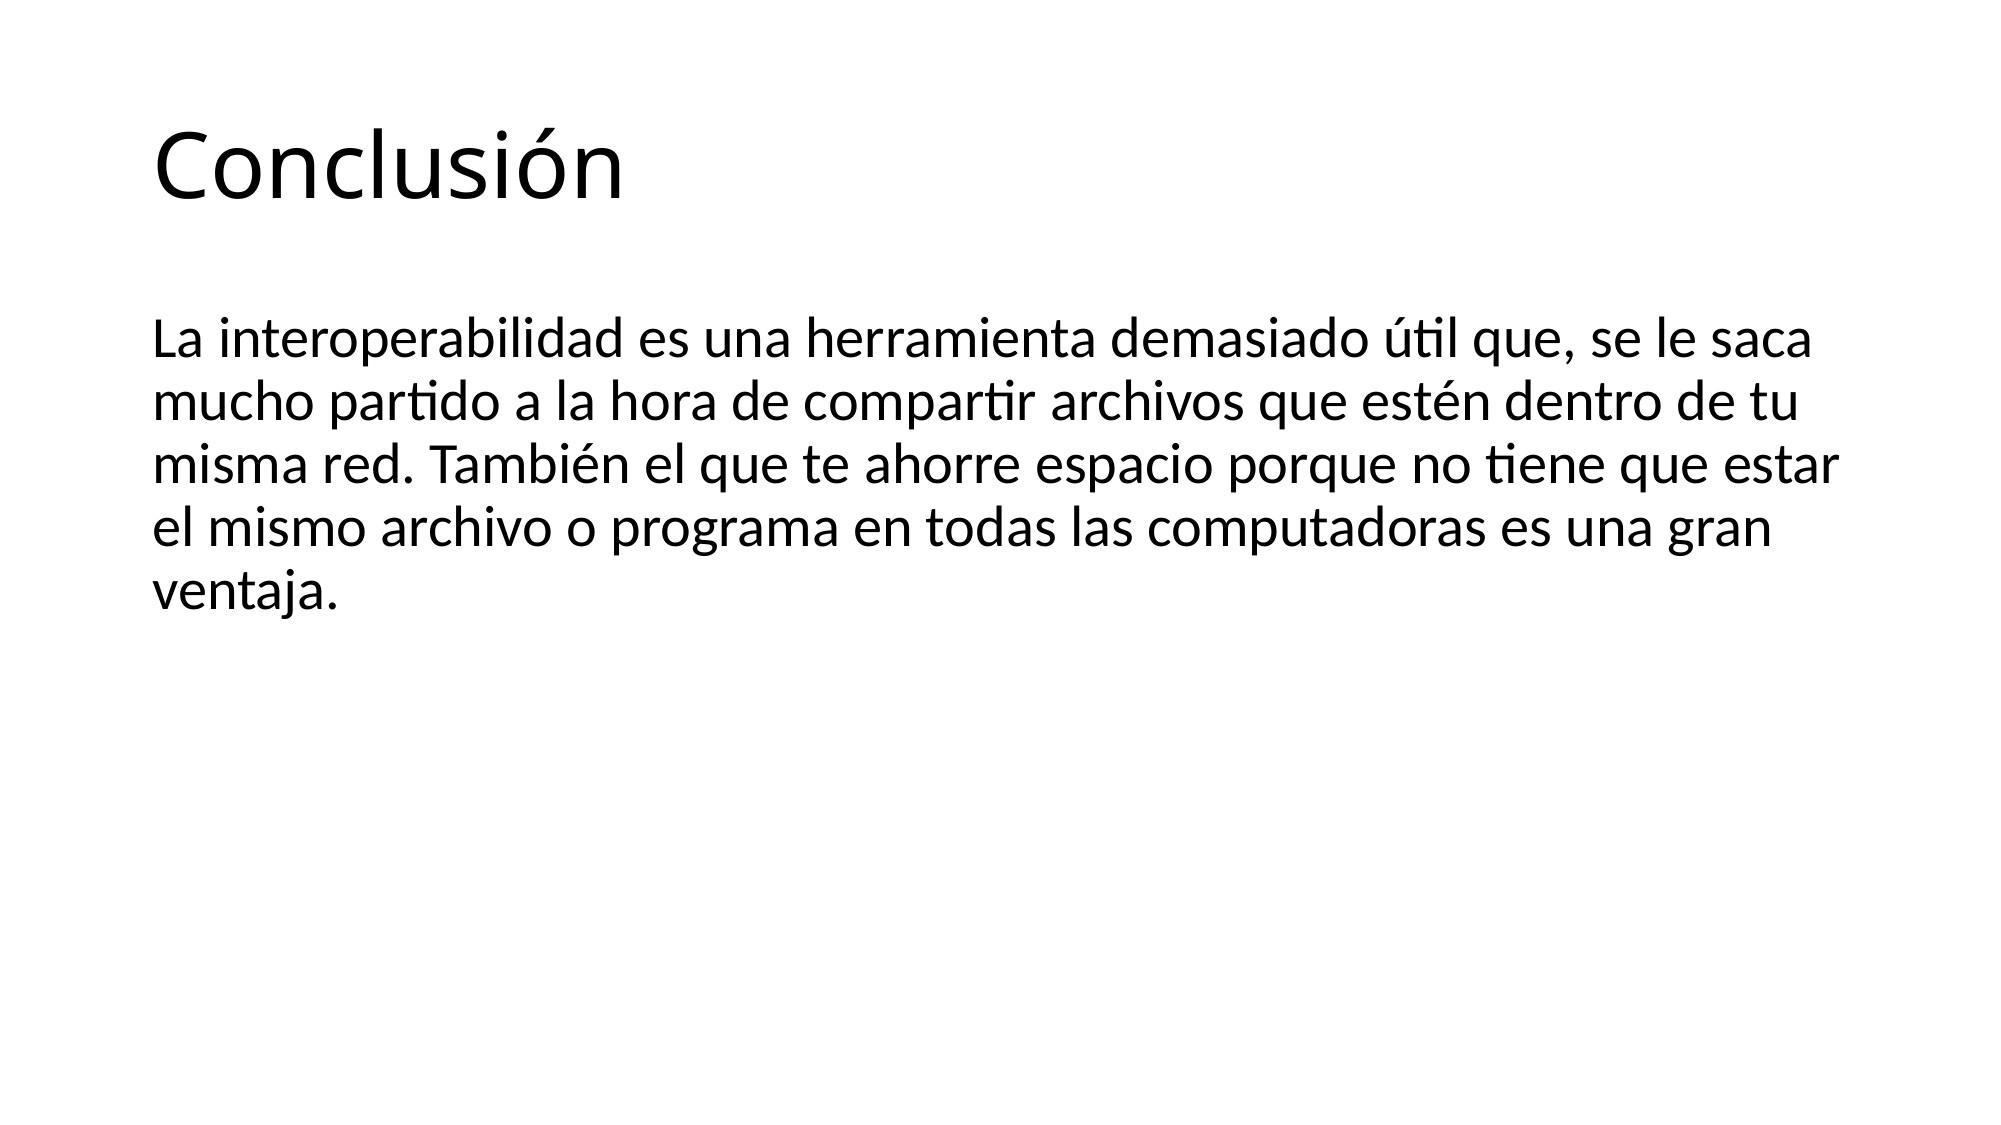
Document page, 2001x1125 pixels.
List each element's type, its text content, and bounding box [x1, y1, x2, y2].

title Conclusión [137, 59, 1863, 278]
list La interoperabilidad es una herramienta demasiado útil que, se le saca mucho partido a la hora de compartir archivos que estén dentro de tu misma red. También el que te ahorre espacio porque no tiene que estar el mismo archivo o programa en todas las computadoras es una gran ventaja. [137, 299, 1863, 1014]
